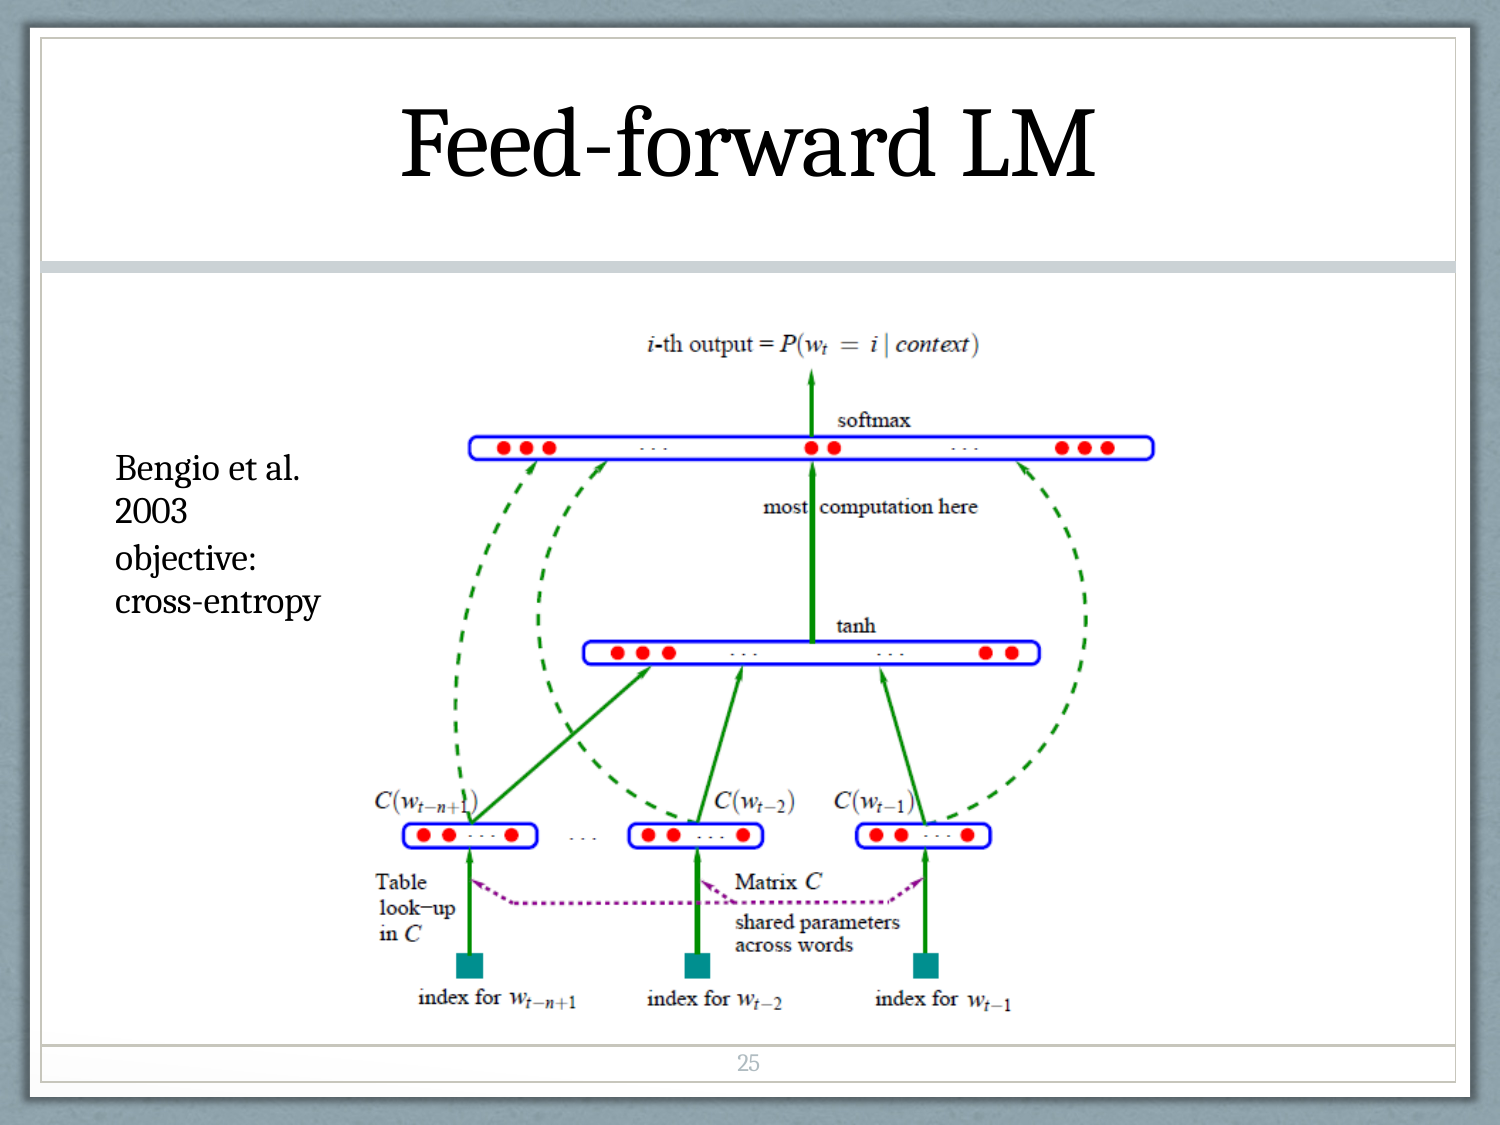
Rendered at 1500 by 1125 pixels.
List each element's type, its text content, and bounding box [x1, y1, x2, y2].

table_cell Bengio et al. 2003 objective: cross-entropy [42, 273, 1455, 1044]
table_header Feed-forward LM [42, 39, 1455, 261]
table_cell 25 [42, 1047, 1455, 1081]
picture [0, 0, 1500, 1125]
